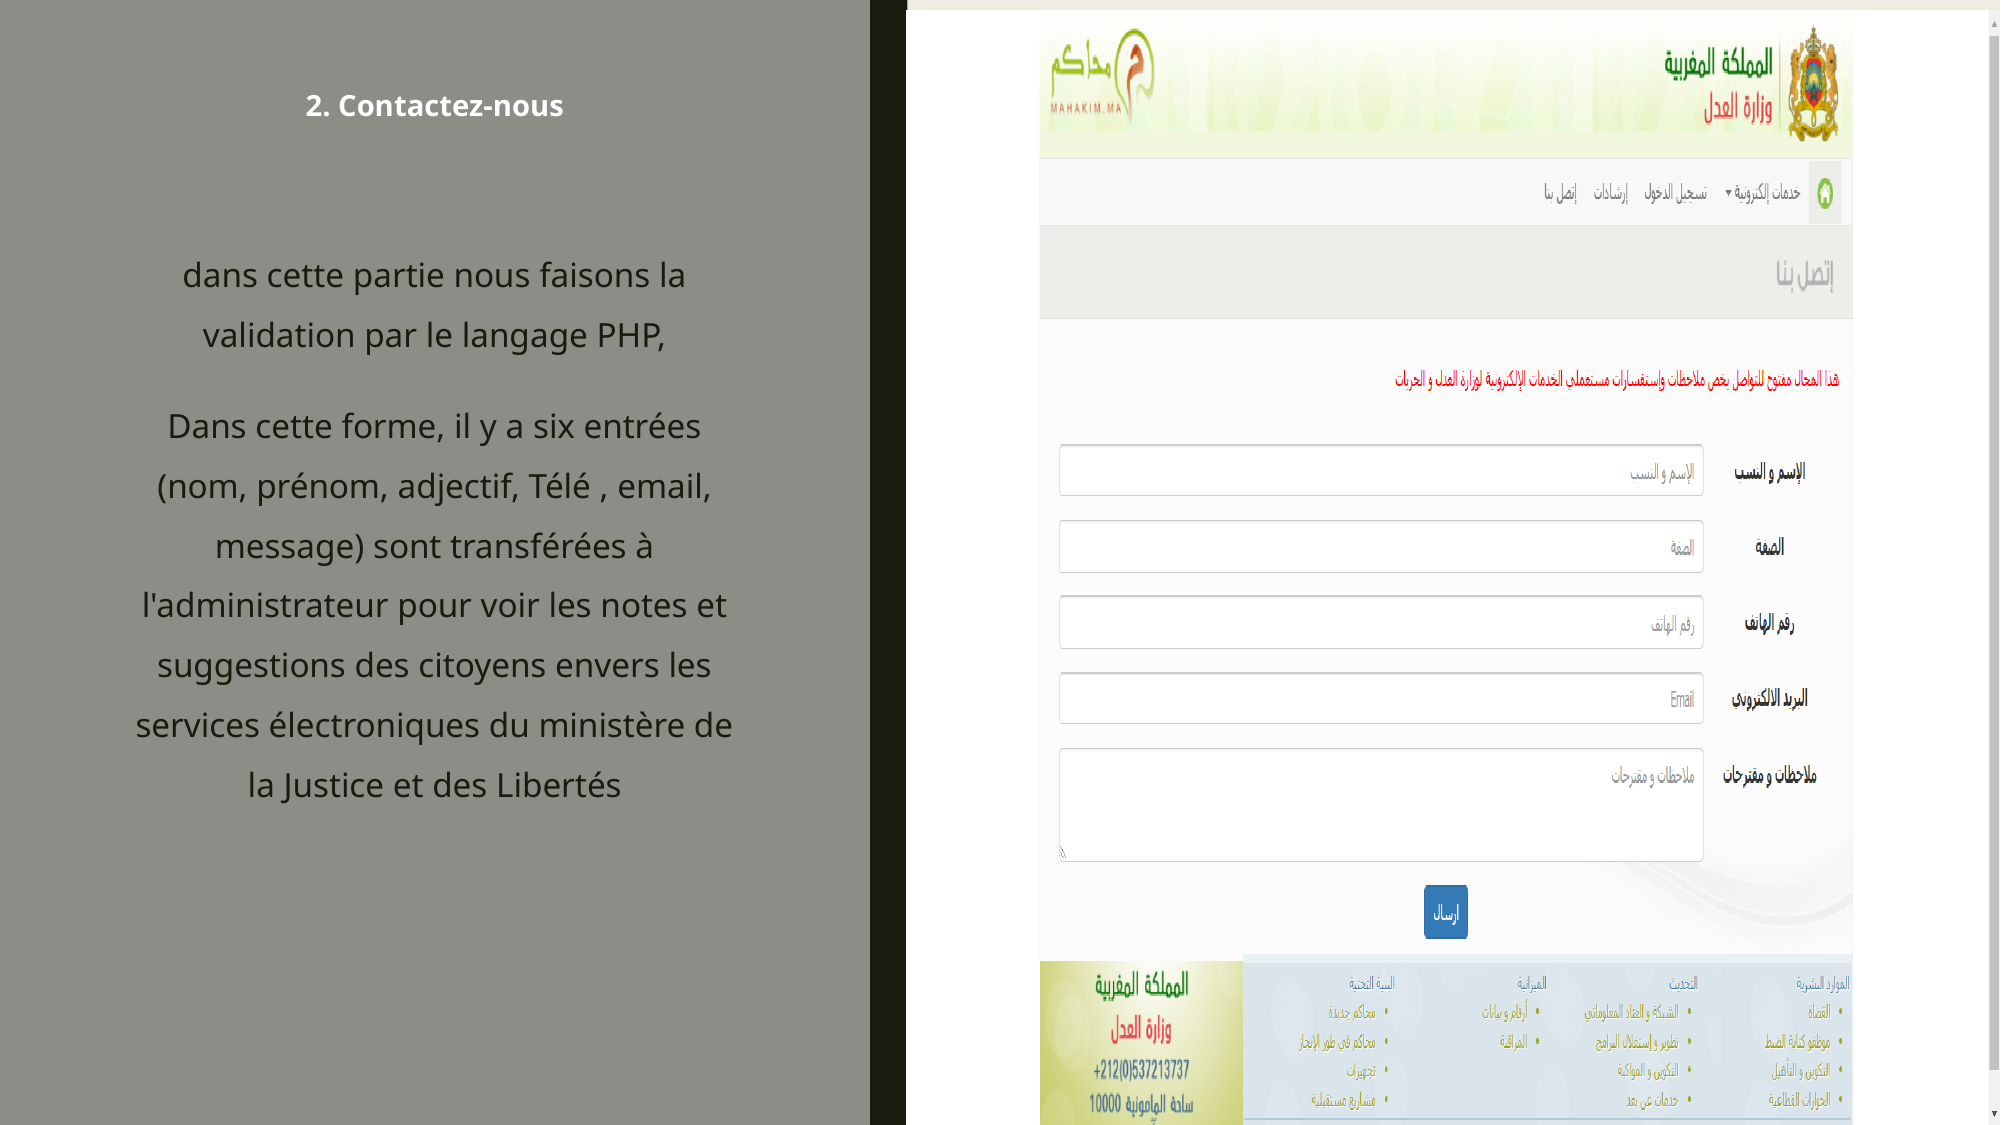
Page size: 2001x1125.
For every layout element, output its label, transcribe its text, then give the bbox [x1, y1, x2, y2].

title 2. Contactez-nous [118, 85, 752, 140]
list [906, 10, 2000, 1125]
list dans cette partie nous faisons la validation par le langage PHP, Dans cette forme, il y a six entrées (nom, prénom, adjectif, Télé , email, message) sont transférées à l'administrateur pour voir les notes et suggestions des citoyens envers les services électroniques du ministère de la Justice et des Libertés [118, 226, 752, 963]
